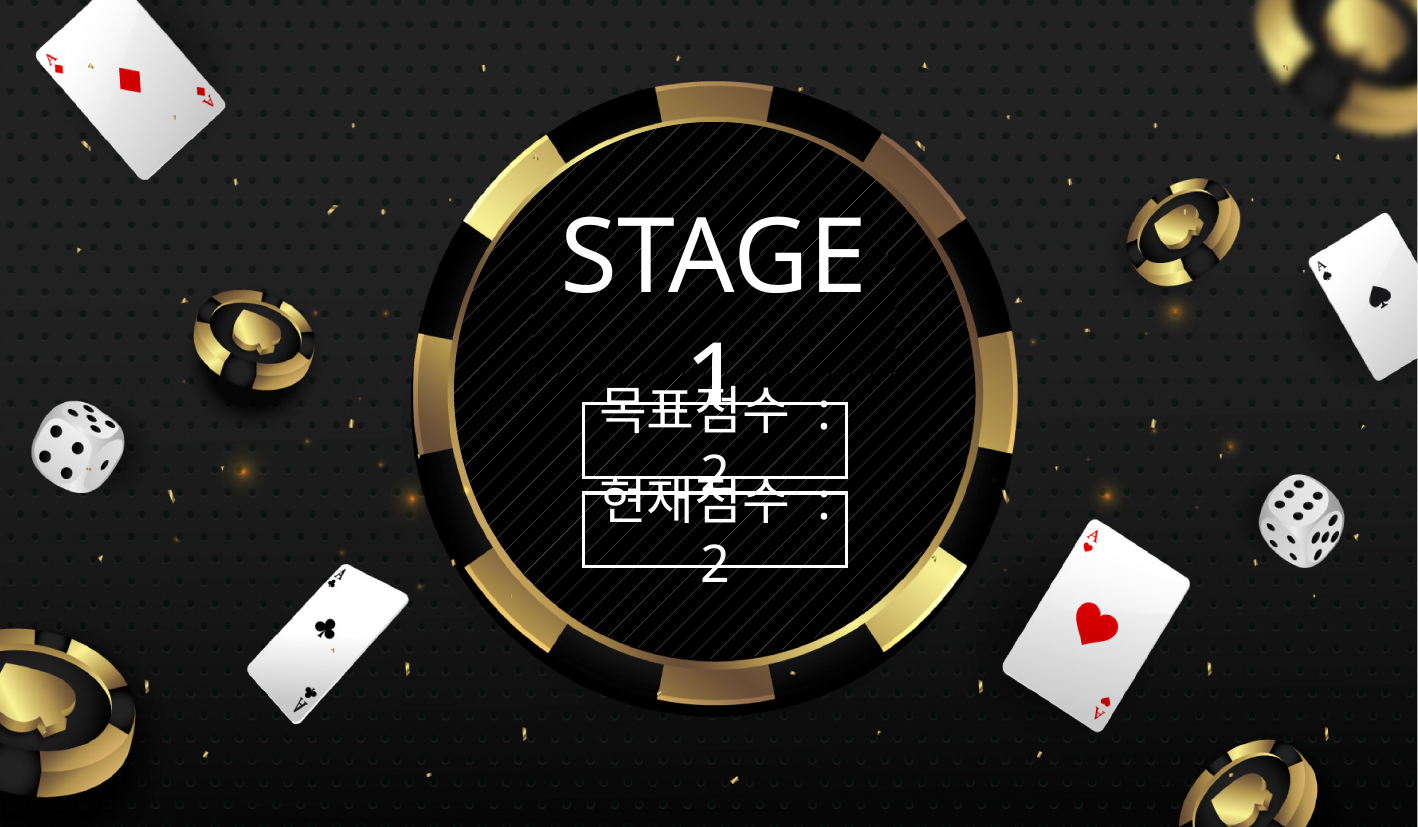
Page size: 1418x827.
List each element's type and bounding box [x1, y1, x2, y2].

text_box [0, 0, 1418, 827]
